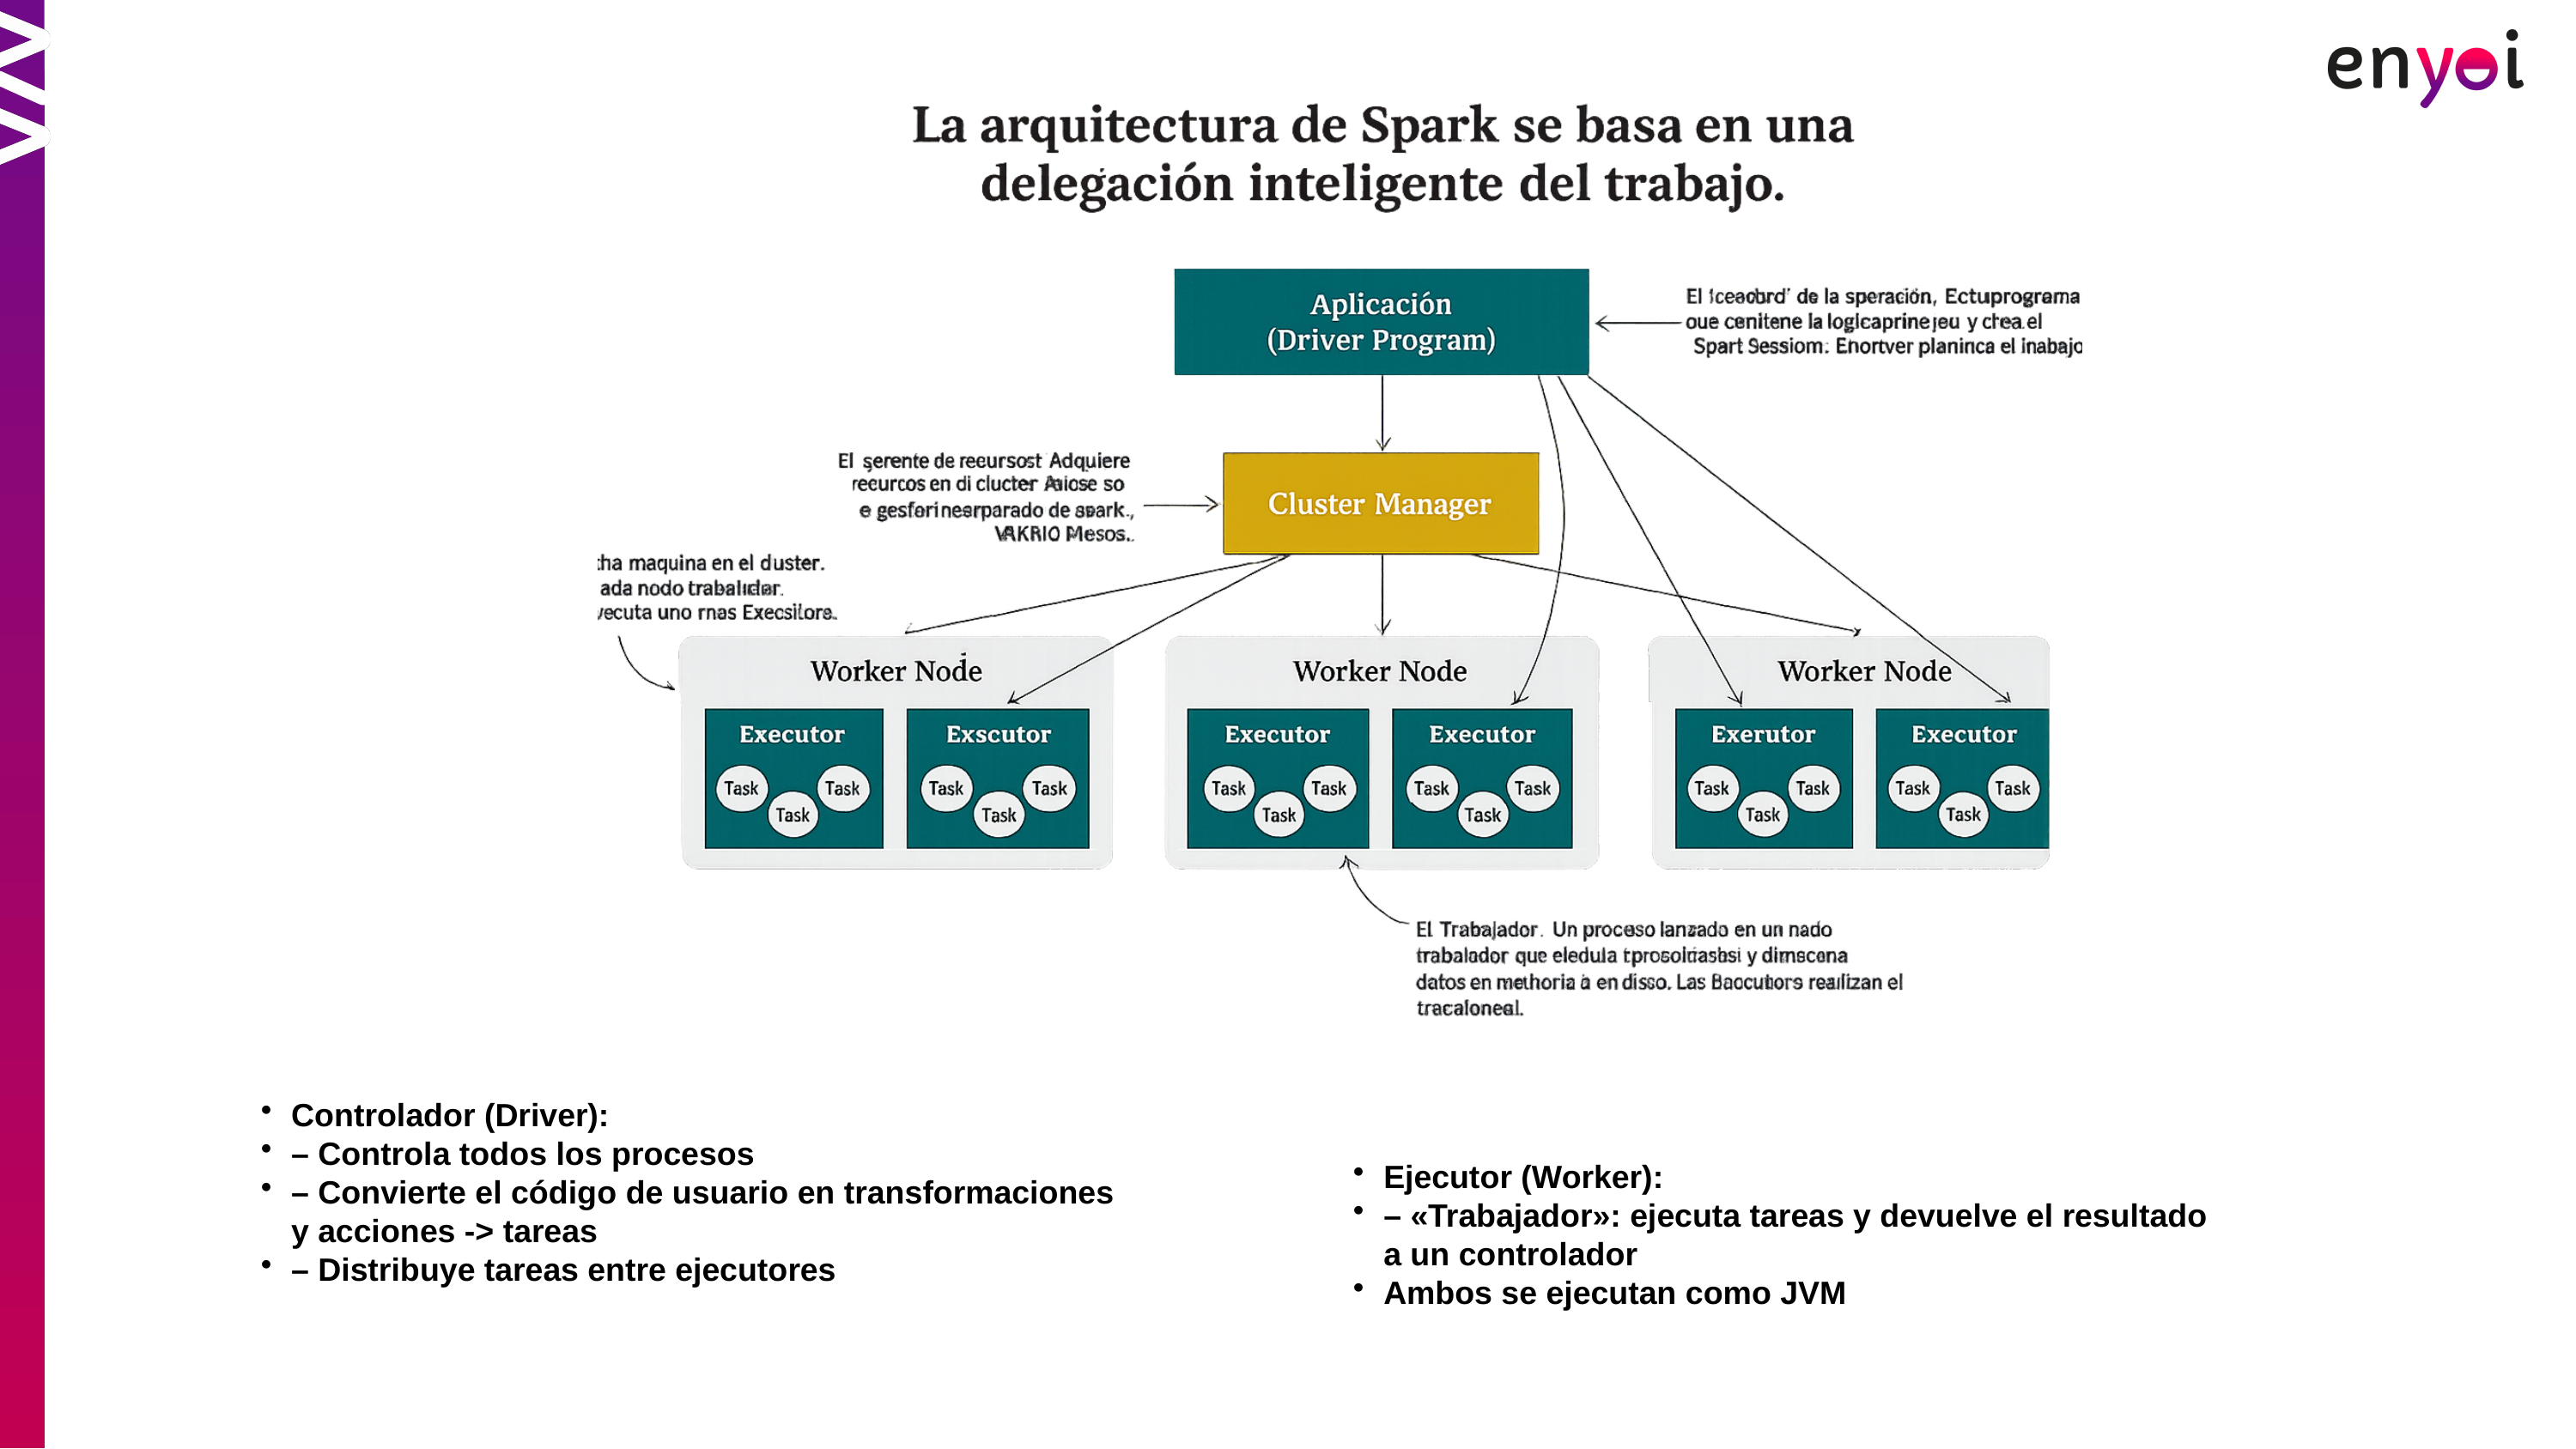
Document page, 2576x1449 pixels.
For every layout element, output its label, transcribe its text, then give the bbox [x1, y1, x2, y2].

text_box Ejecutor (Worker): – «Trabajador»: ejecuta tareas y devuelve el resultado a un controlador Ambos se ejecutan como JVM [1340, 1111, 2229, 1318]
text_box Controlador (Driver): – Controla todos los procesos – Convierte el código de usuario en transformaciones y acciones -> tareas – Distribuye tareas entre ejecutores [247, 1088, 1137, 1333]
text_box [0, 0, 53, 1449]
text_box [2328, 29, 2524, 108]
picture [598, 68, 2083, 1058]
